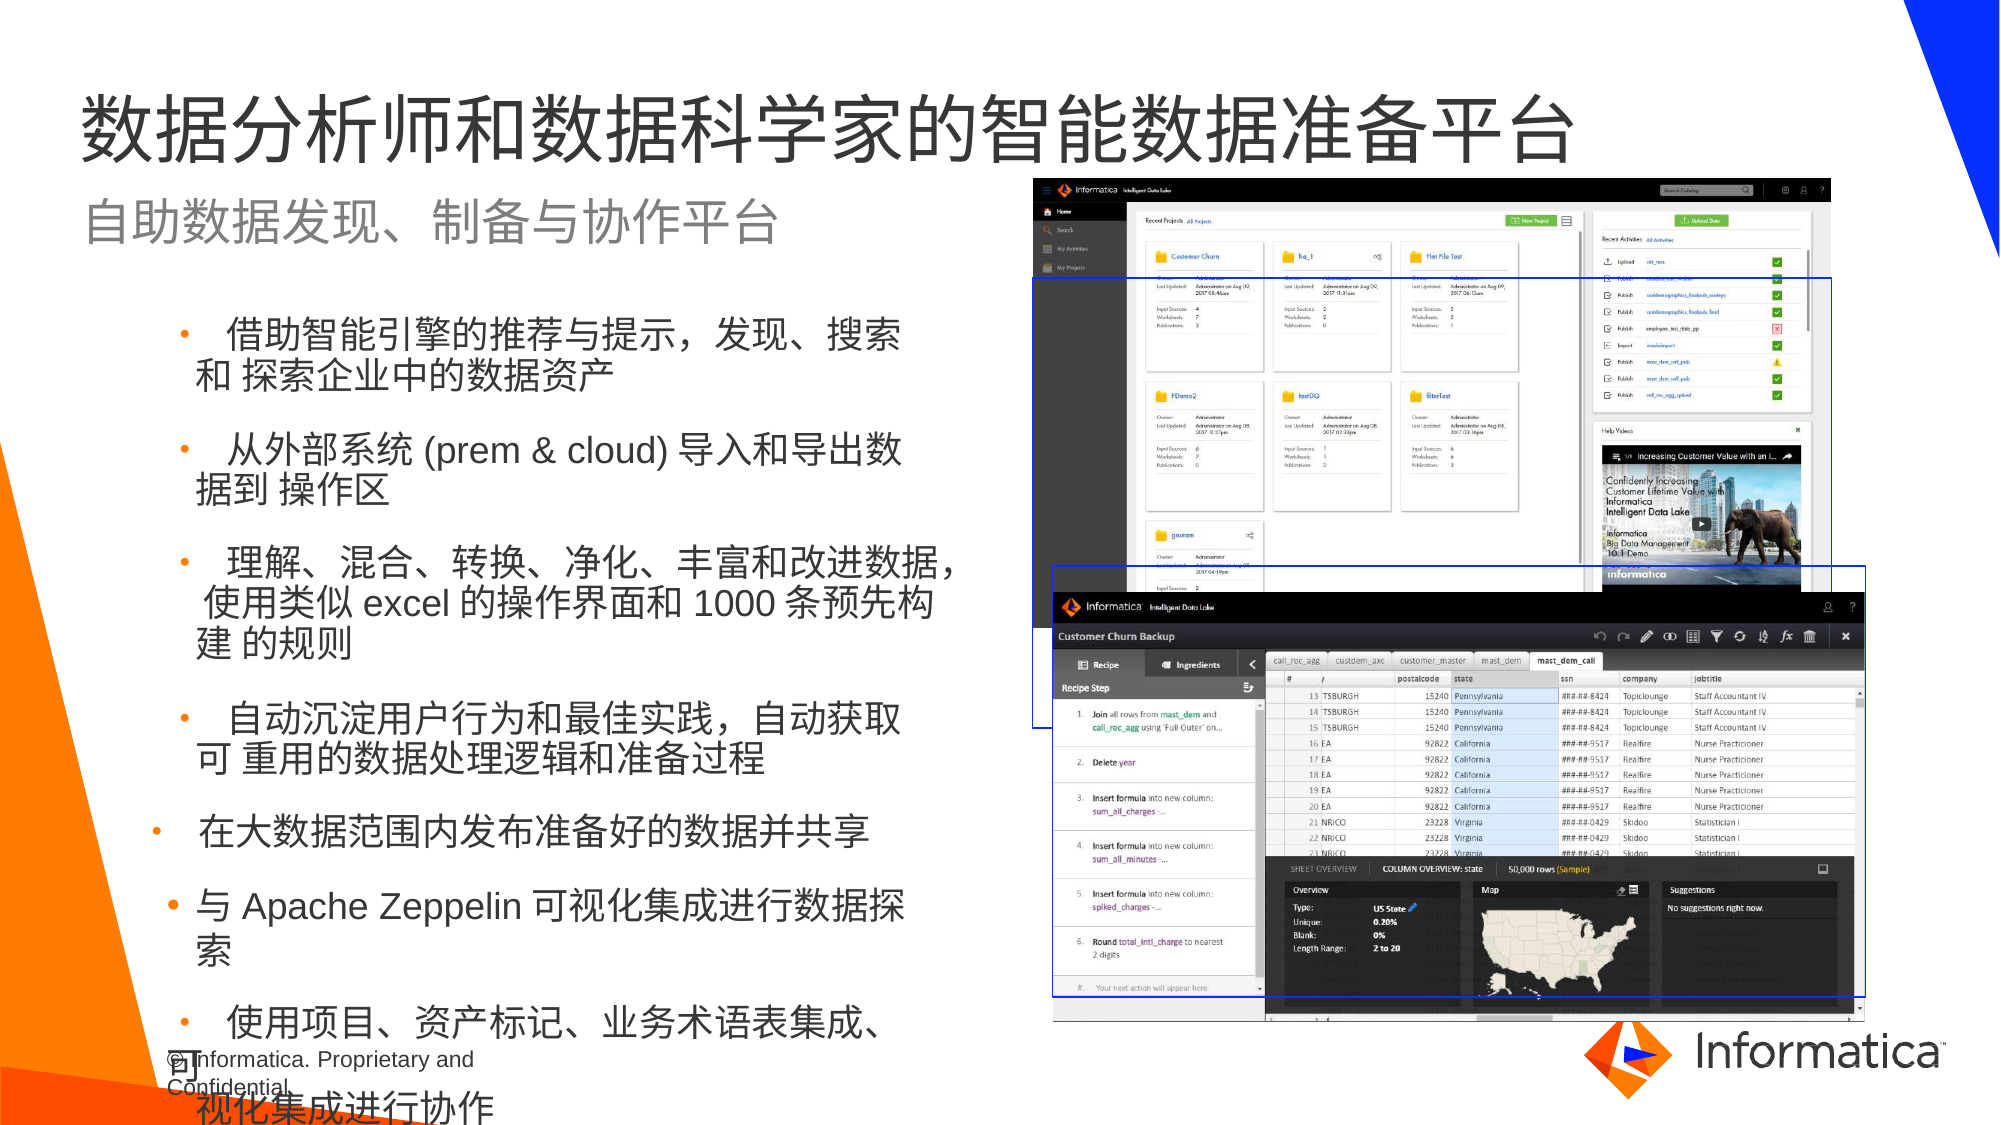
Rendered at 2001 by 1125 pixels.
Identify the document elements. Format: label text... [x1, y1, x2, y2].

text_box [1033, 271, 1831, 277]
text_box 自助数据发现、制备与协作平台 • 借助智能引擎的推荐与提示，发现、搜索和 探索企业中的数据资产 • 从外部系统(prem & cloud)导入和导出数据到 操作区 • 理解、混合、转换、净化、丰富和改进数据， 使用类似excel的操作界面和1000条预先构建 的规则 • 自动沉淀用户行为和最佳实践，自动获取可 重用的数据处理逻辑和准备过程 • 在大数据范围内发布准备好的数据并共享 与Apache Zeppelin可视化集成进行数据探索 • 使用项目、资产标记、业务术语表集成、可 视化集成进行协作 [79, 190, 948, 1125]
title 数据分析师和数据科学家的智能数据准备平台 [77, 63, 1923, 271]
text_box [1053, 998, 1865, 1022]
text_box [1052, 566, 1866, 998]
text_box [1032, 277, 1832, 729]
